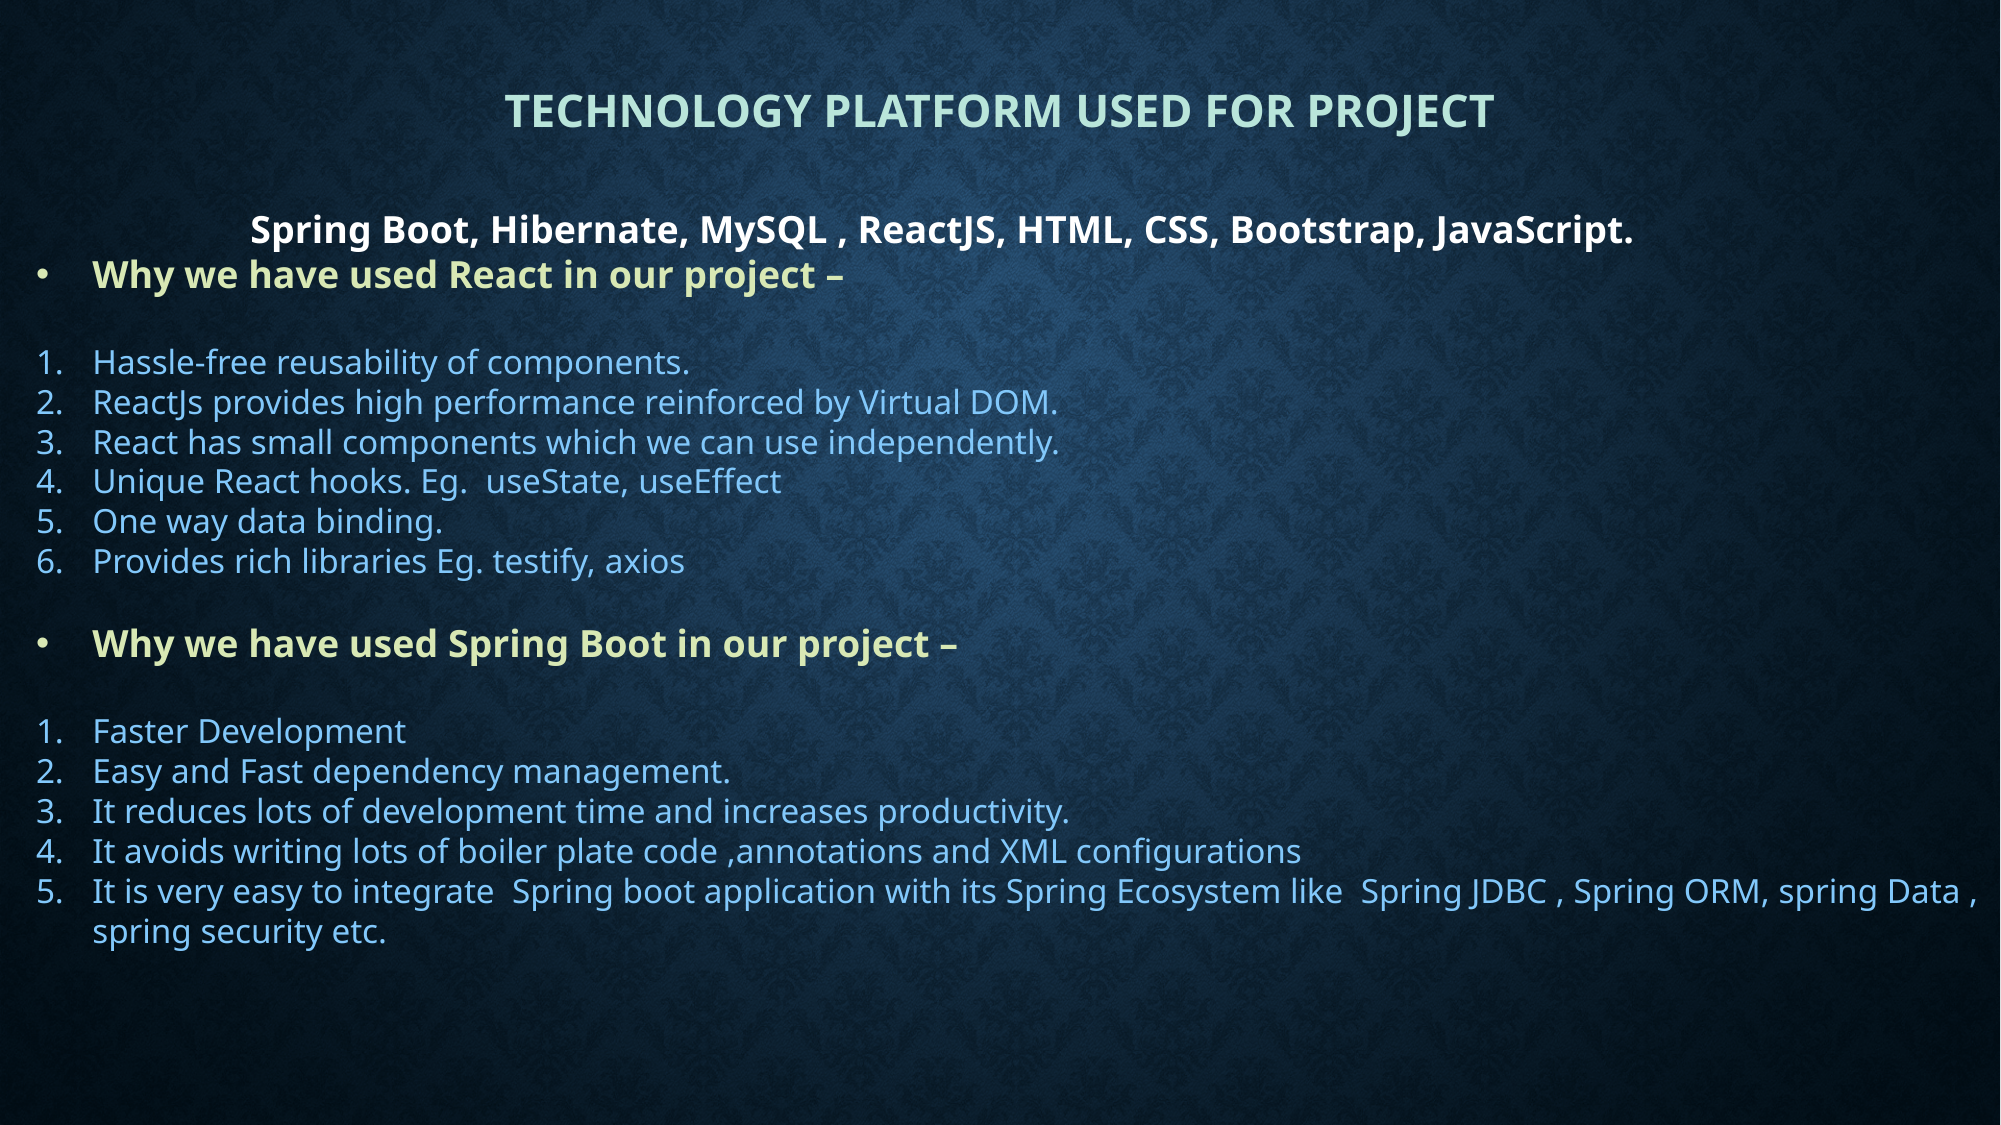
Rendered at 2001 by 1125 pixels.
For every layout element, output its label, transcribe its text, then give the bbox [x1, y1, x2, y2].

title Technology platform used for project [261, 0, 1739, 145]
subtitle Spring Boot, Hibernate, MySQL , ReactJS, HTML, CSS, Bootstrap, JavaScript. Why we have used React in our project – Hassle-free reusability of components. ReactJs provides high performance reinforced by Virtual DOM. React has small components which we can use independently. Unique React hooks. Eg. useState, useEffect One way data binding. Provides rich libraries Eg. testify, axios Why we have used Spring Boot in our project – Faster Development Easy and Fast dependency management. It reduces lots of development time and increases productivity. It avoids writing lots of boiler plate code ,annotations and XML configurations It is very easy to integrate Spring boot application with its Spring Ecosystem like Spring JDBC , Spring ORM, spring Data , spring security etc. [21, 189, 2000, 1061]
